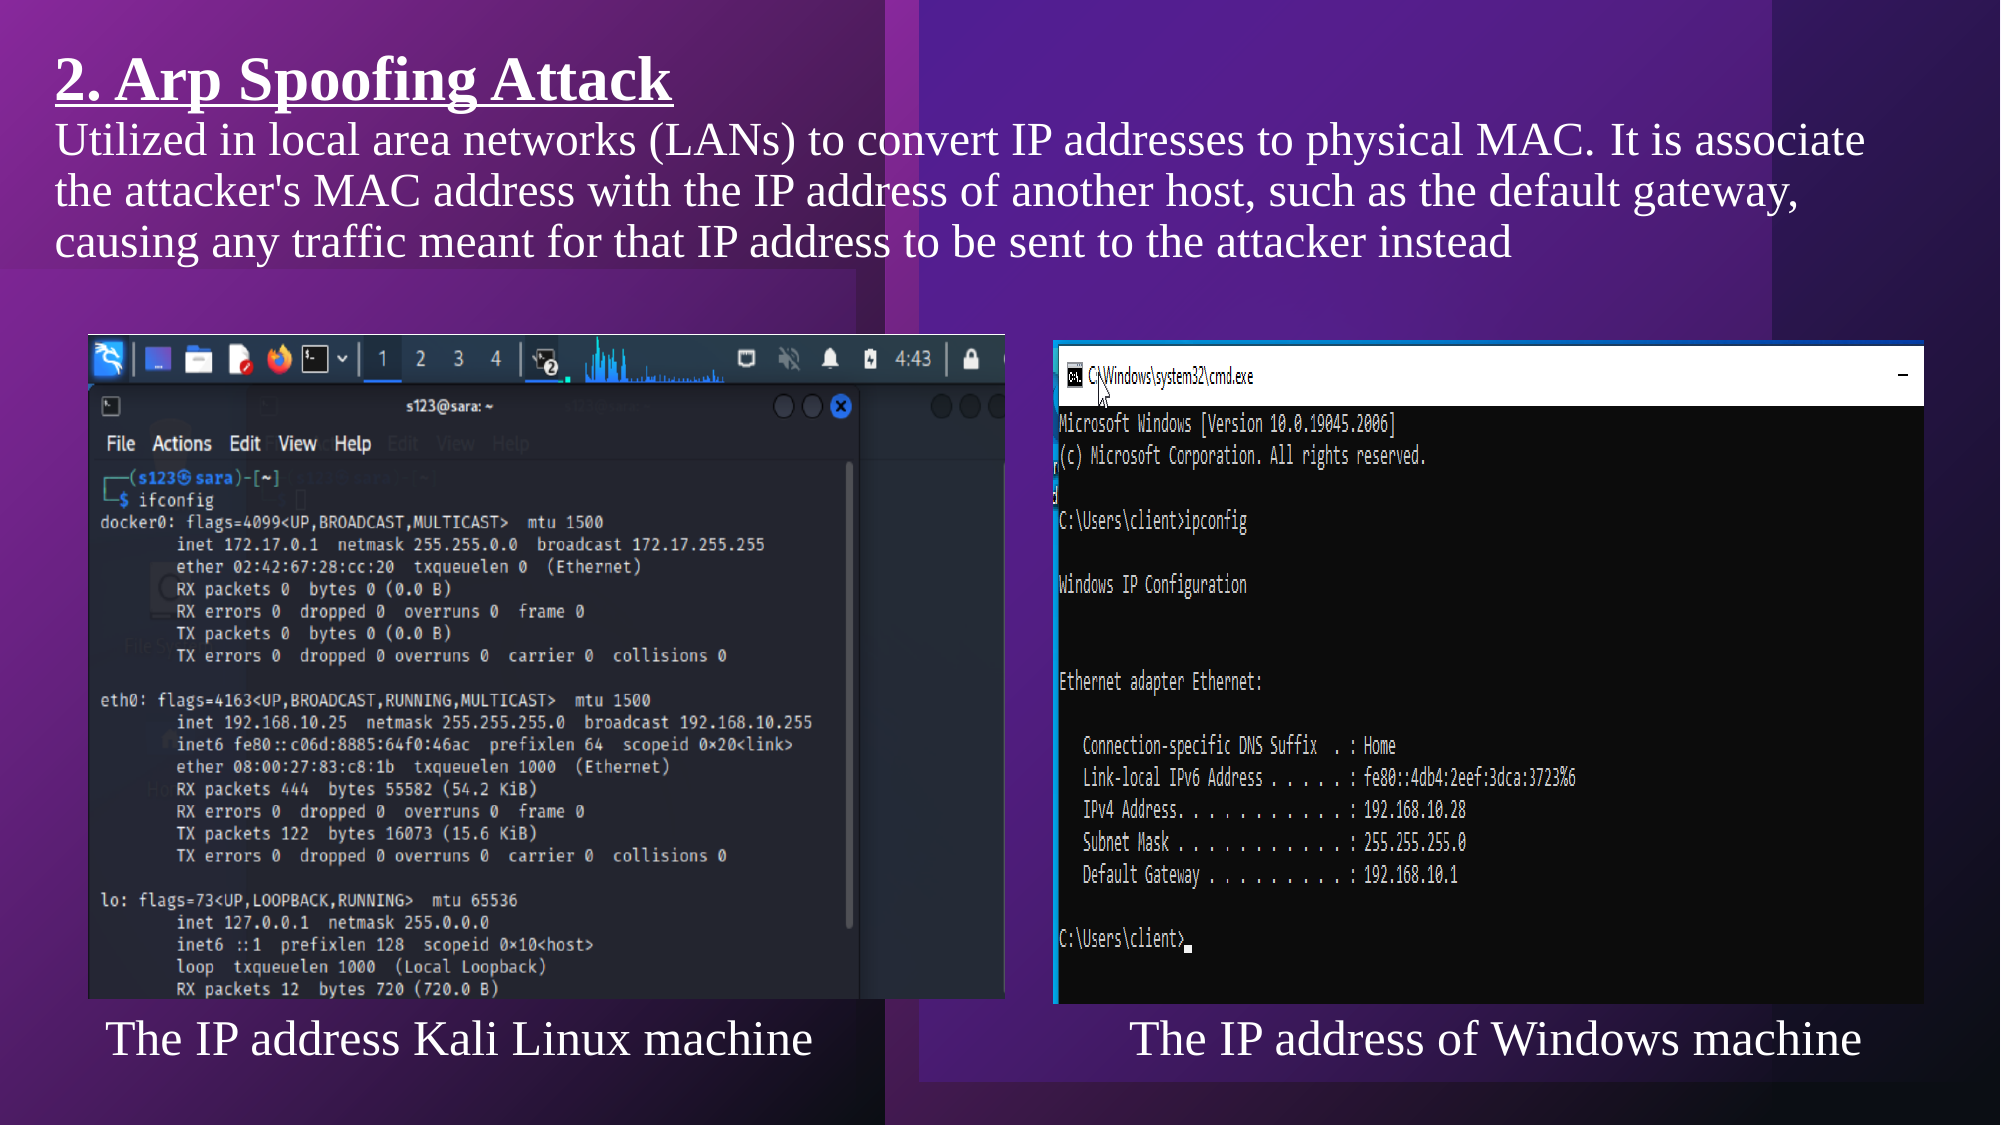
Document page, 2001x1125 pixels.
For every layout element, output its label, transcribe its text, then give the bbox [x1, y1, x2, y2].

title 2. Arp Spoofing Attack Utilized in local area networks (LANs) to convert IP addresses to physical MAC. It is associate the attacker's MAC address with the IP address of another host, such as the default gateway, causing any traffic meant for that IP address to be sent to the attacker instead [39, 38, 1924, 335]
text_box The IP address of Windows machine [1114, 998, 2000, 1074]
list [88, 334, 1005, 999]
text_box The IP address Kali Linux machine [90, 998, 1038, 1074]
picture [1053, 340, 1924, 1004]
